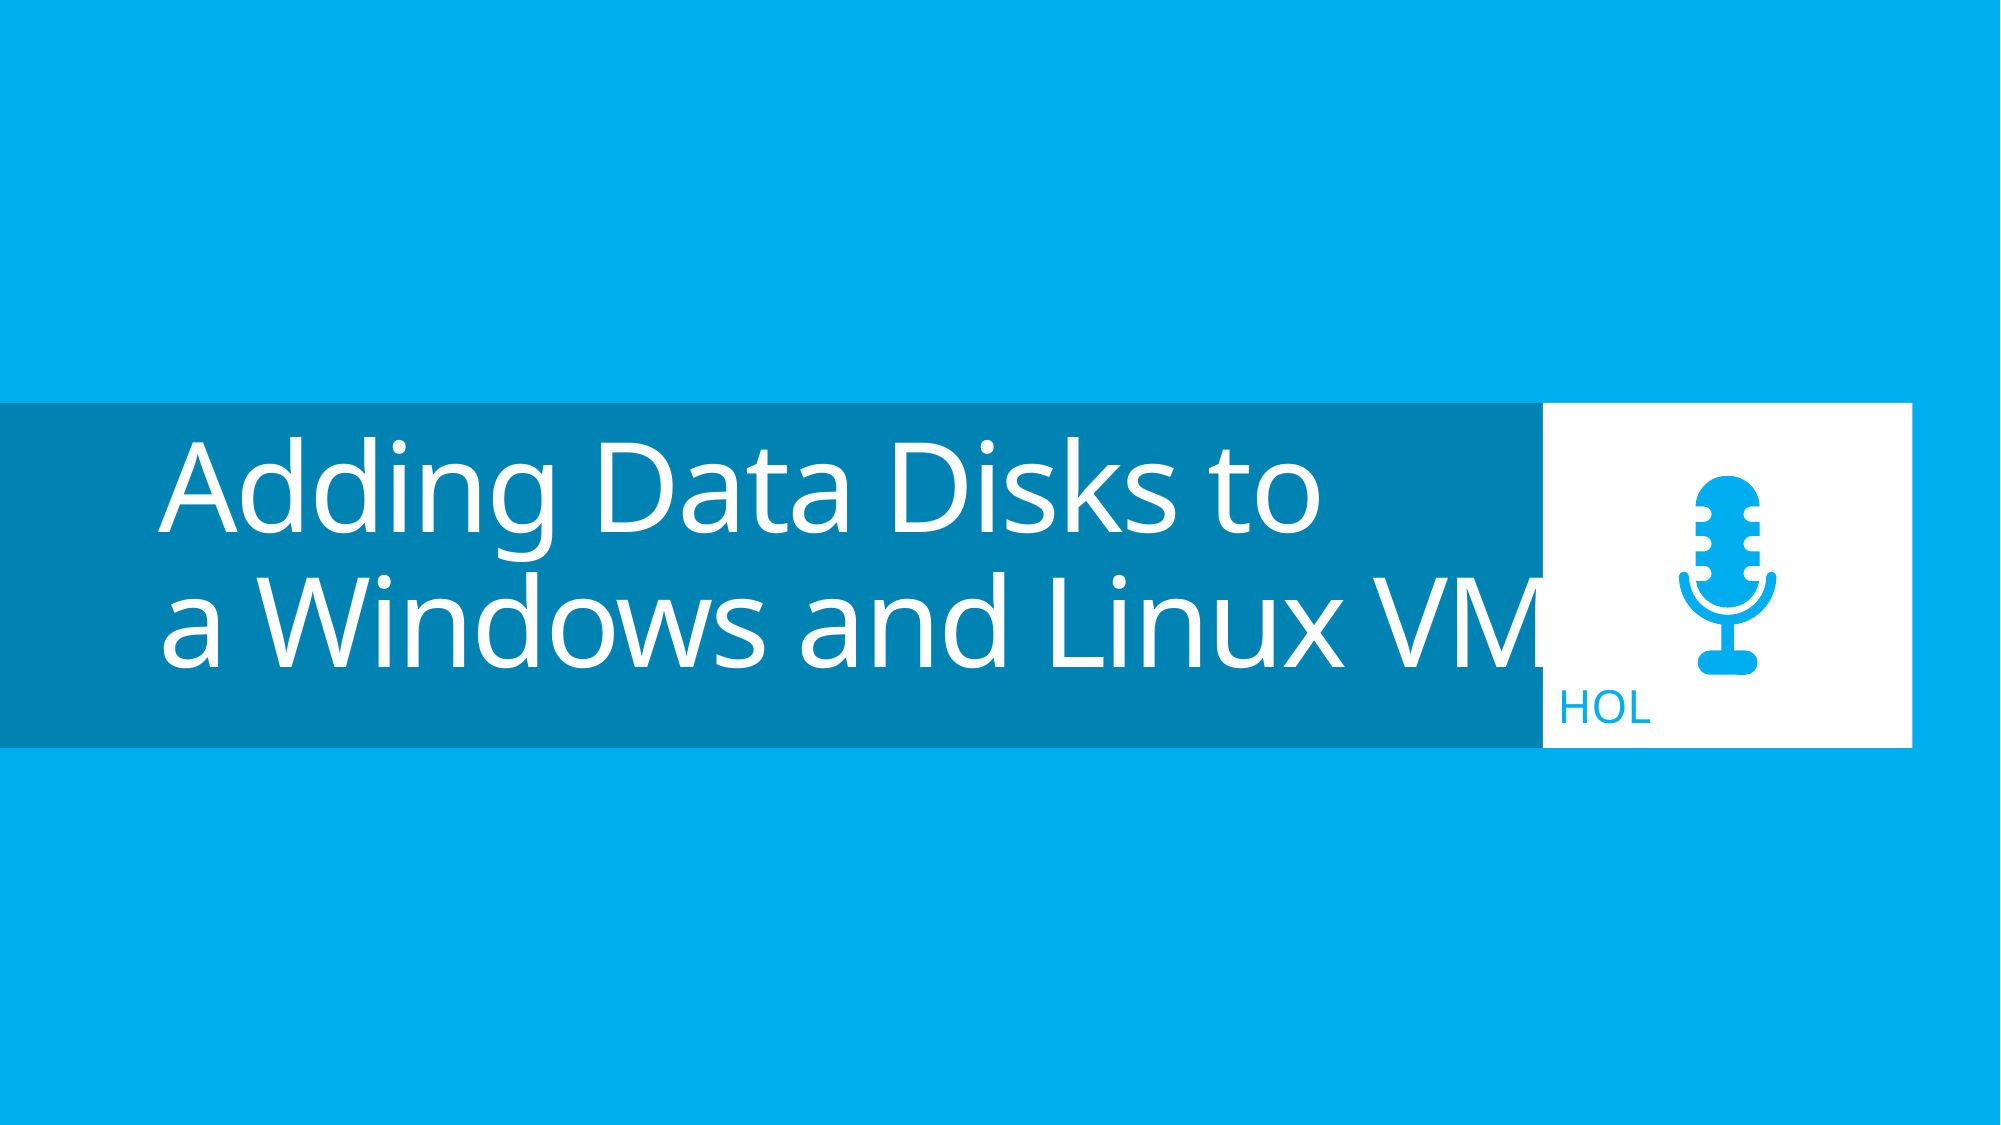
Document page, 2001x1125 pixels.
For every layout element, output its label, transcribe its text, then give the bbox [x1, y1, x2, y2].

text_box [1542, 237, 2000, 914]
title Adding Data Disks to a Windows and Linux VM [158, 421, 1542, 695]
text_box [0, 402, 1542, 749]
